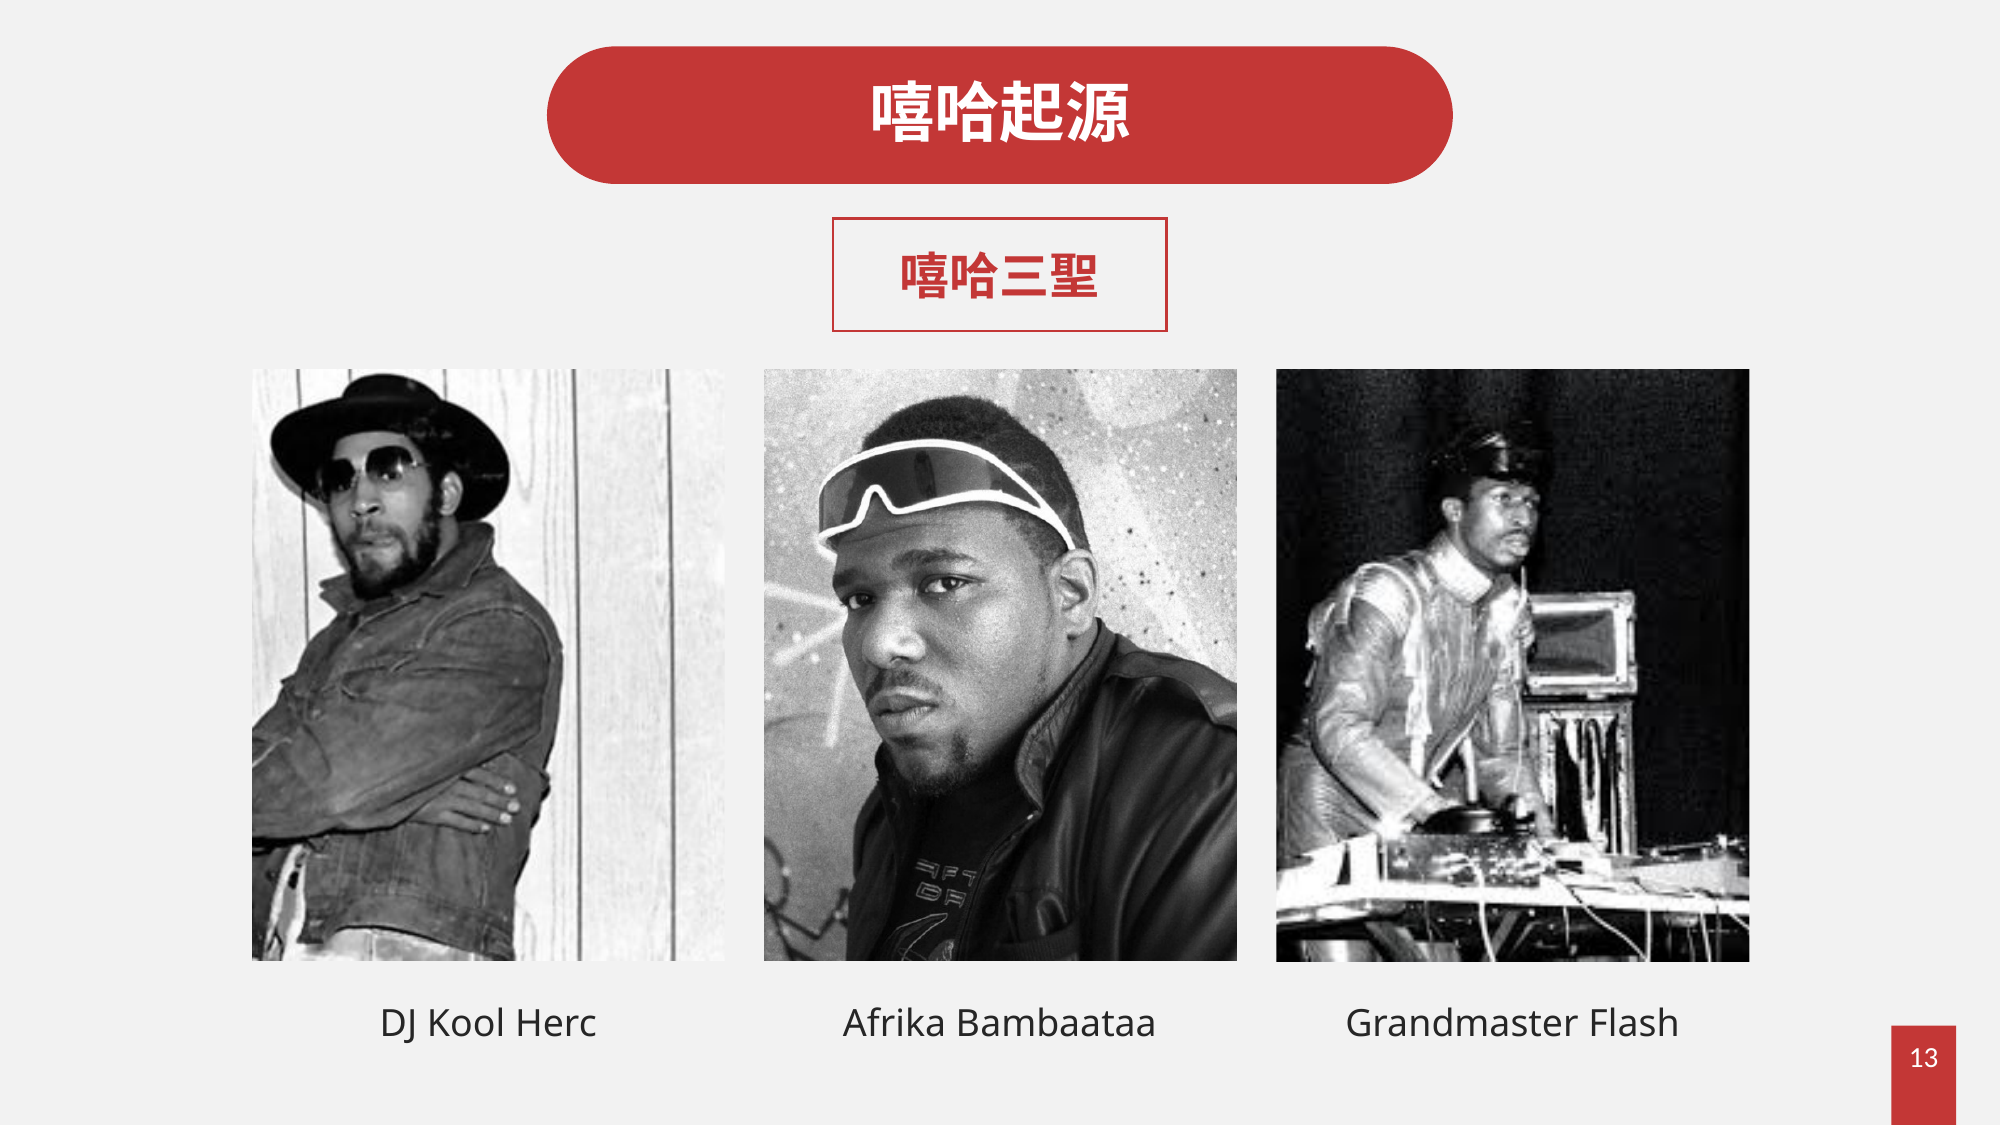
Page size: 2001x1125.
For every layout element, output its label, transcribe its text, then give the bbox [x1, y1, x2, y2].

title 嘻哈起源 [583, 72, 1417, 159]
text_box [251, 369, 1750, 962]
text_box Grandmaster Flash [1313, 991, 1713, 1052]
text_box DJ Kool Herc [349, 991, 627, 1052]
slide_number 13 [1891, 1025, 1957, 1086]
text_box 嘻哈三聖 [832, 217, 1168, 332]
text_box Afrika Bambaataa [826, 991, 1173, 1052]
